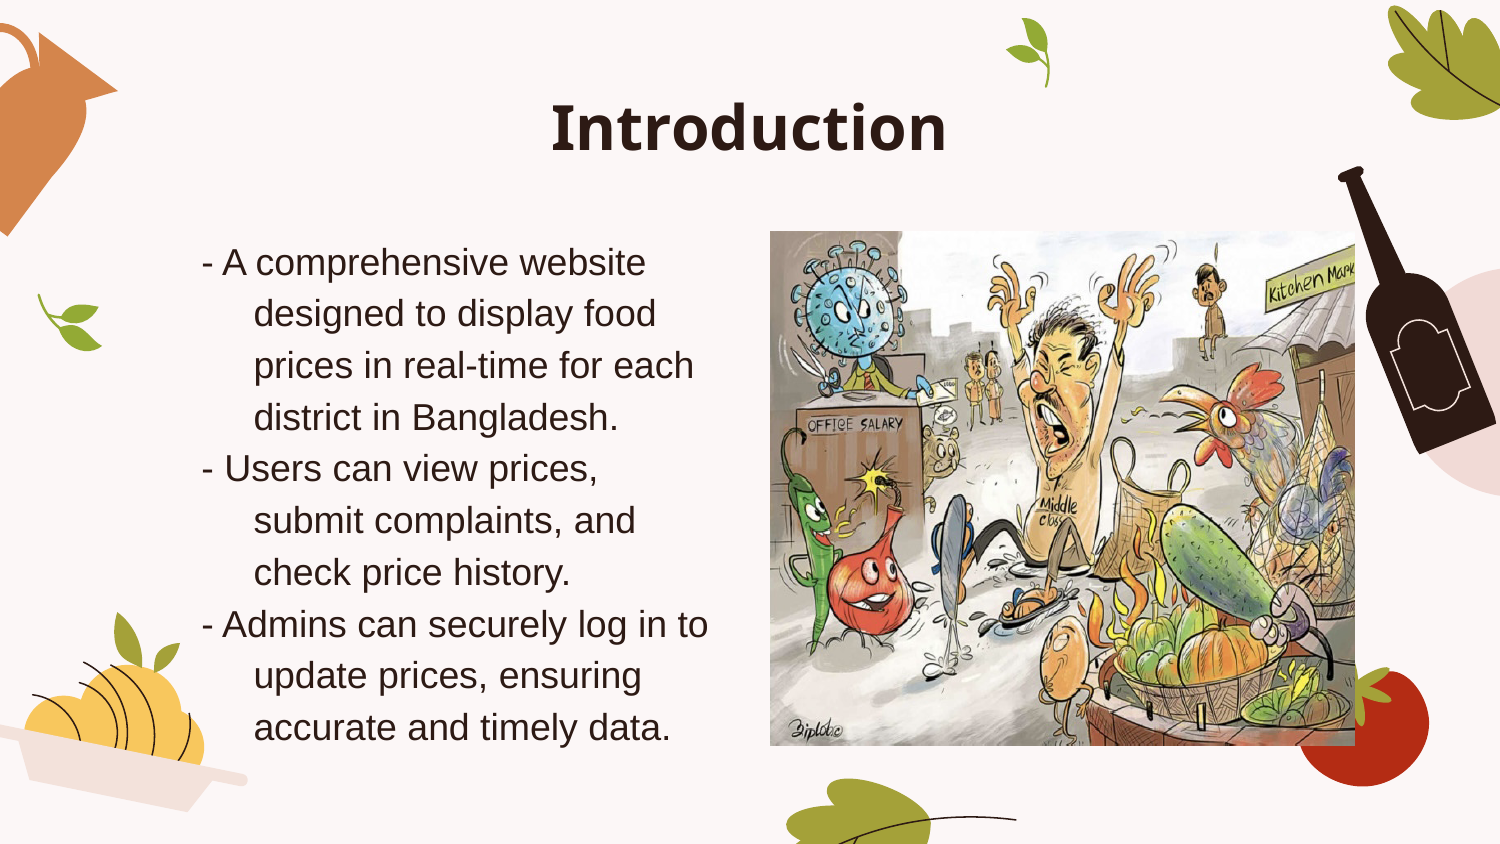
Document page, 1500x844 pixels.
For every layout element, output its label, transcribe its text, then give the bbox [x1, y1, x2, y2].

subtitle - A comprehensive website designed to display food prices in real-time for each district in Bangladesh. - Users can view prices, submit complaints, and check price history. - Admins can securely log in to update prices, ensuring accurate and timely data. [163, 215, 735, 754]
picture [769, 231, 1356, 746]
title Introduction [118, 72, 1382, 167]
